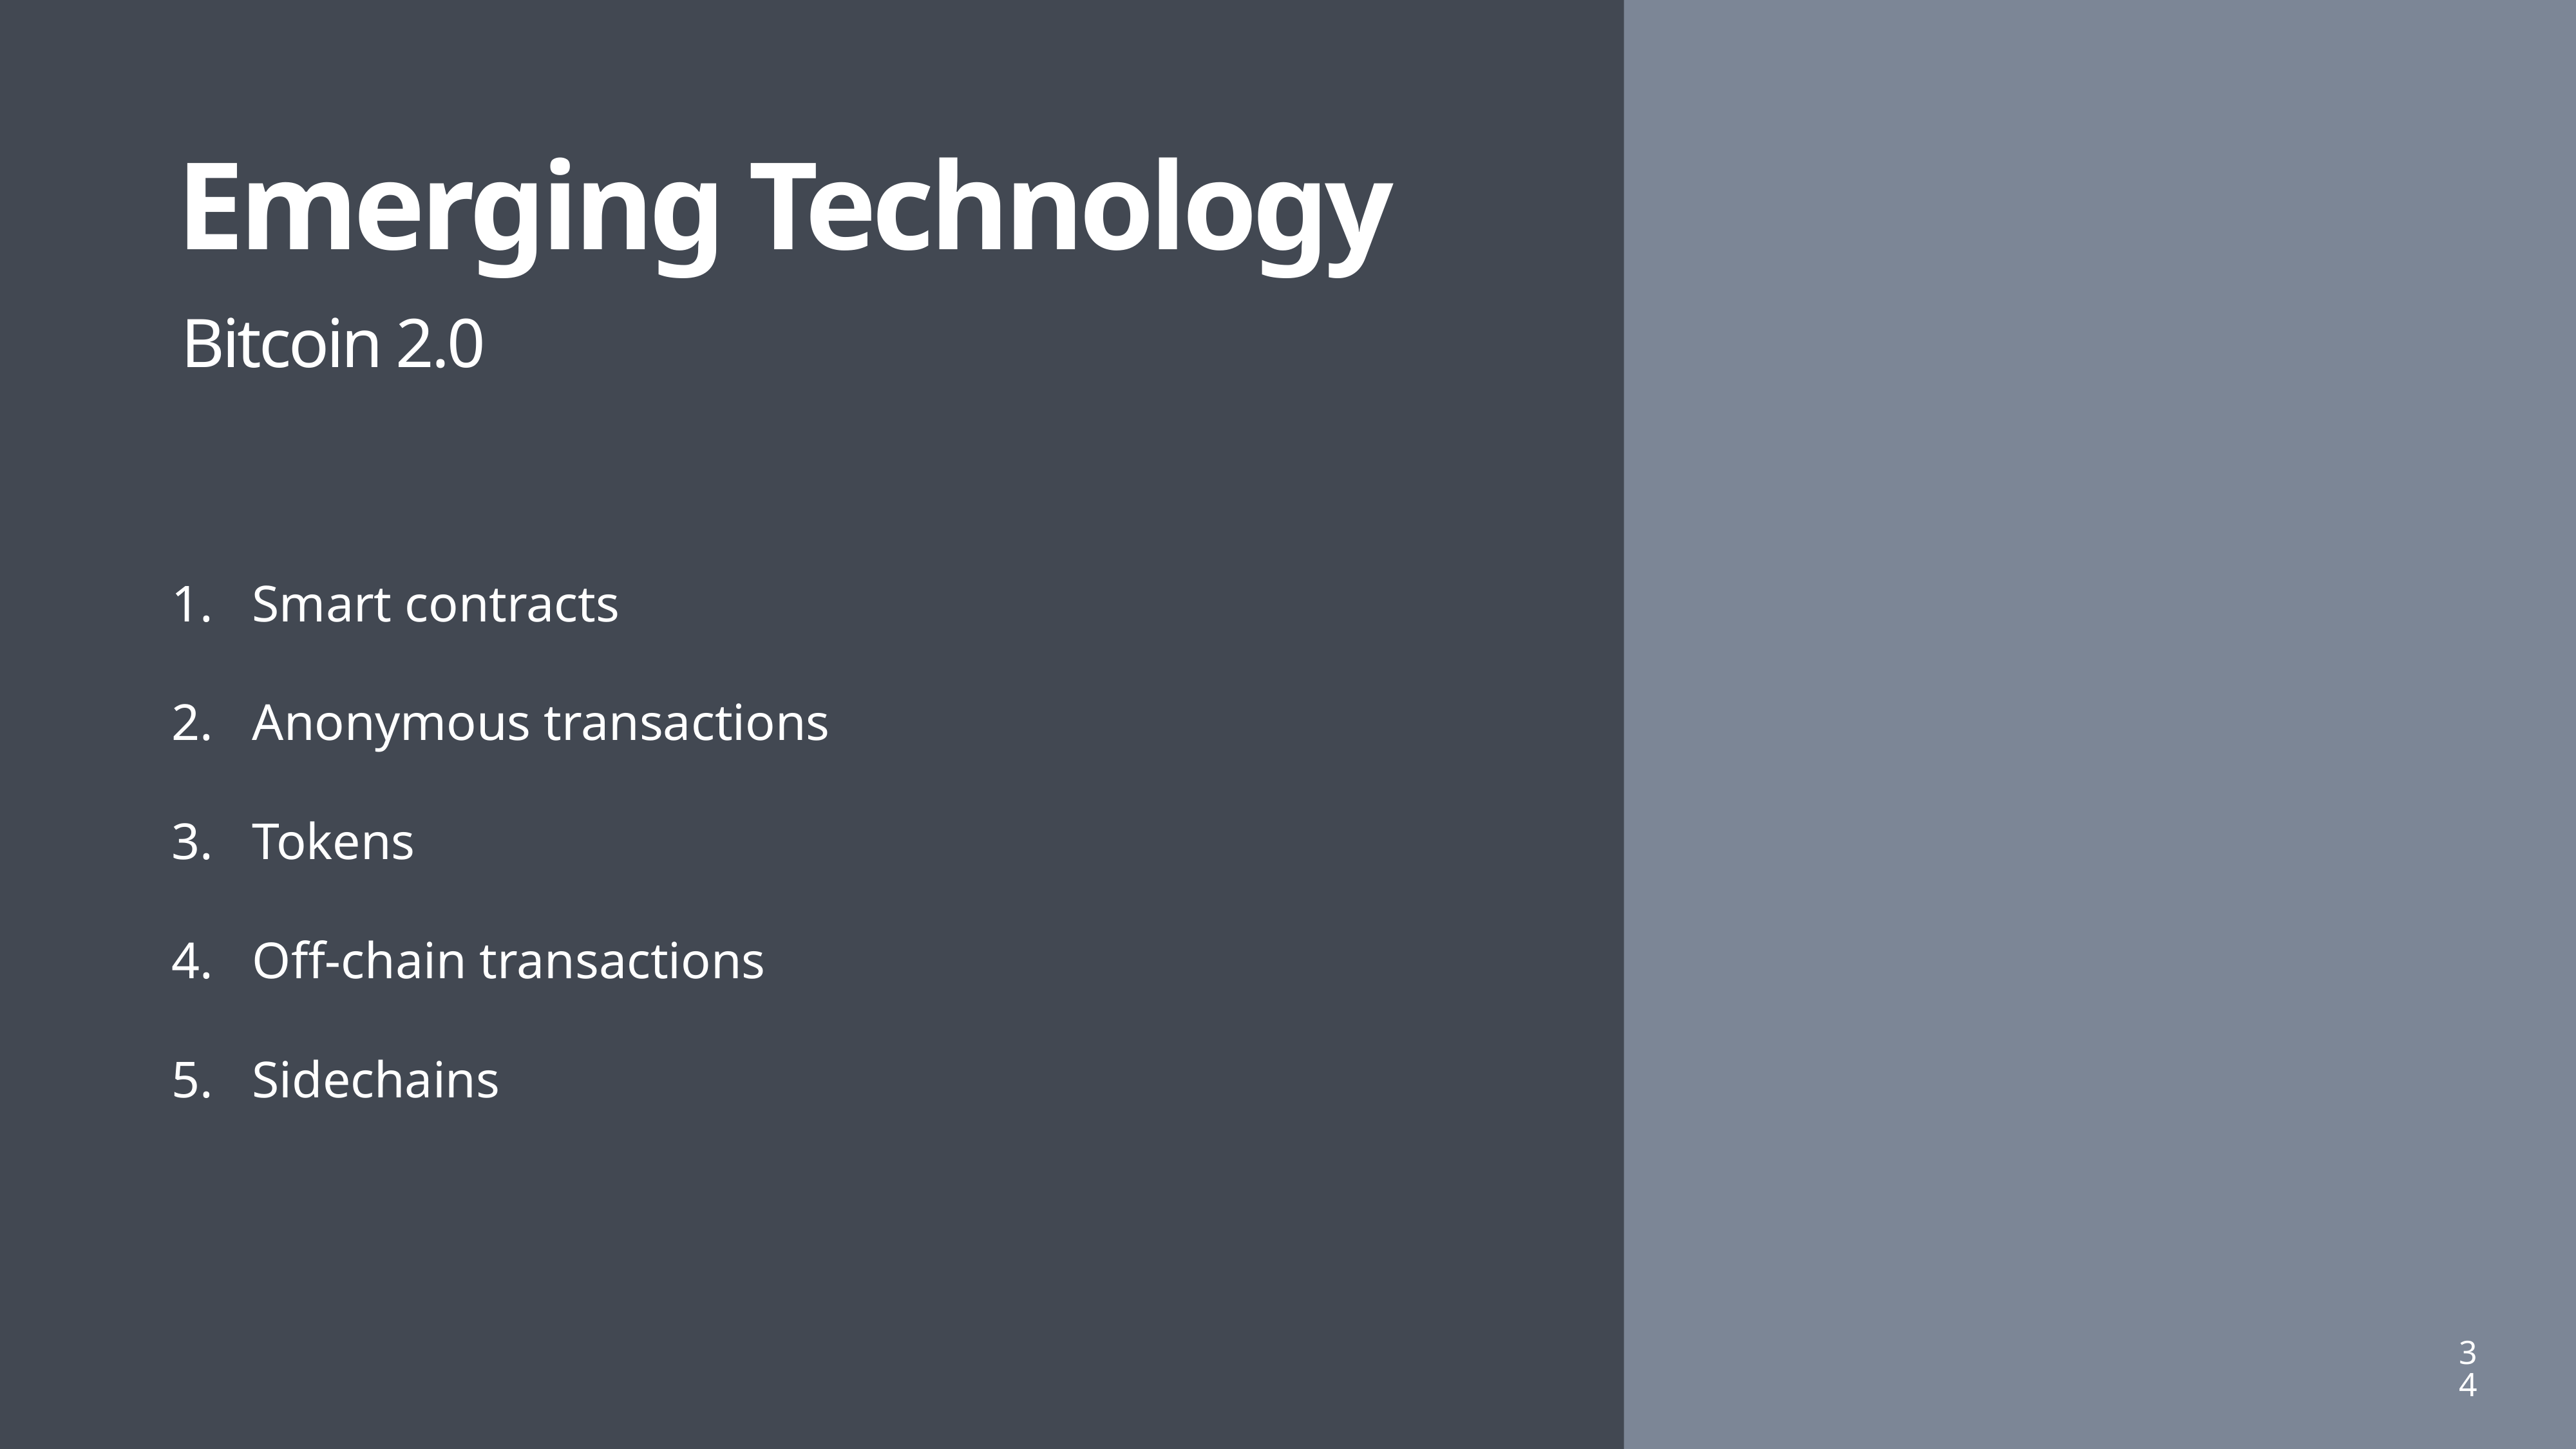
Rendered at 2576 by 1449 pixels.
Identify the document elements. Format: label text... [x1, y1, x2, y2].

text_box [0, 0, 1624, 1449]
title Emerging Technology [153, 122, 1519, 351]
slide_number 34 [2449, 1323, 2503, 1385]
text_box [1624, 0, 2576, 1449]
text_box Smart contracts Anonymous transactions Tokens Off-chain transactions Sidechains [162, 562, 1139, 1118]
text_box Bitcoin 2.0 [158, 286, 1153, 453]
